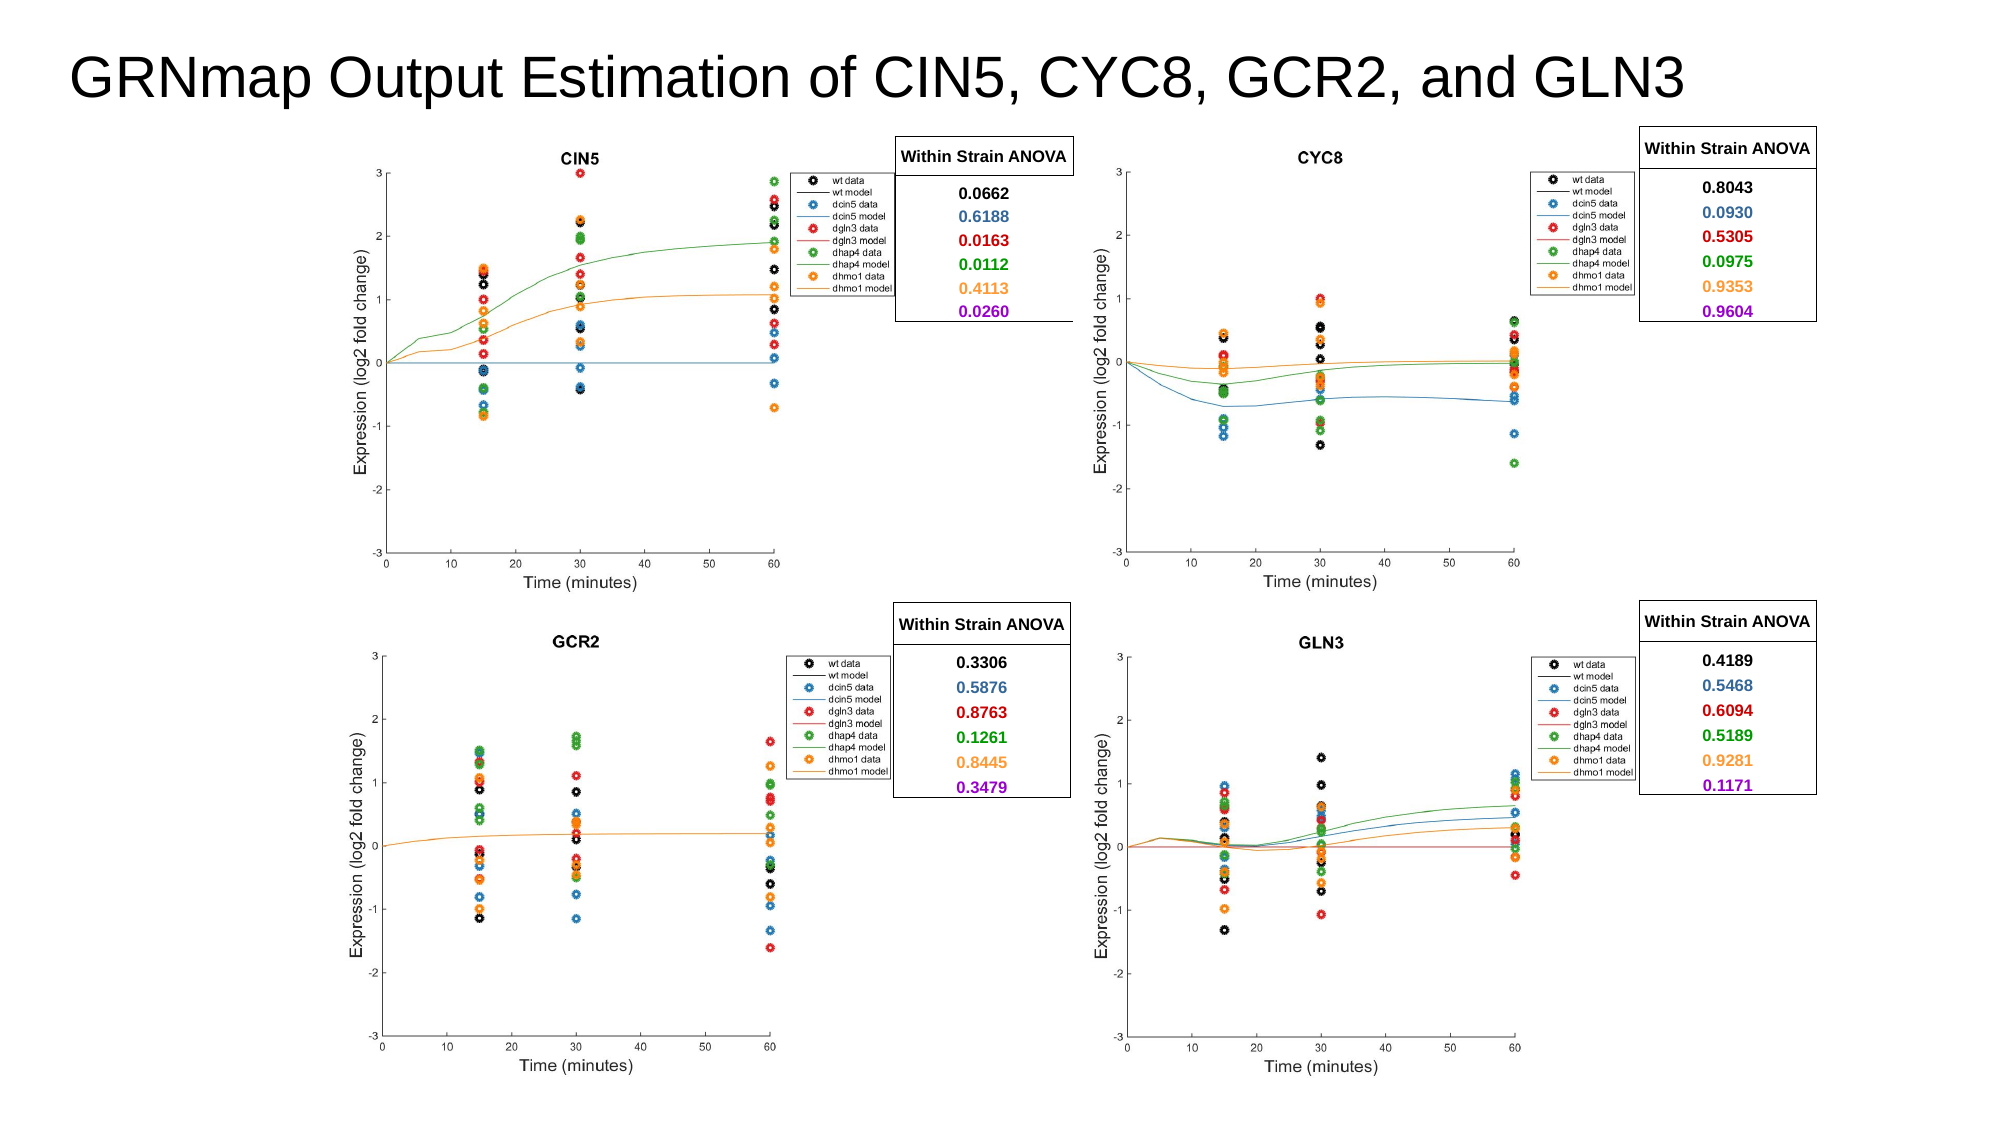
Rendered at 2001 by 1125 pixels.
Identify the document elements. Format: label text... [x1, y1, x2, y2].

table_header Within Strain ANOVA [894, 603, 1070, 644]
table_cell 0.0662 [942, 176, 1061, 203]
picture [1061, 137, 1682, 603]
text_box GRNmap Output Estimation of CIN5, CYC8, GCR2, and GLN3 [55, 31, 1861, 117]
picture [1062, 622, 1683, 1088]
table_cell 0.6094 [1683, 695, 1816, 720]
table_cell 0.8763 [938, 697, 1062, 722]
table_cell 0.8043 [1682, 169, 1816, 197]
table_cell 0.5305 [1682, 222, 1816, 247]
table_cell 0.1261 [938, 722, 1062, 747]
table_cell 0.3306 [938, 645, 1062, 672]
table_cell 0.4113 [942, 274, 1061, 298]
table_cell 0.1171 [1683, 770, 1816, 794]
table_cell 0.0163 [942, 226, 1061, 250]
table_cell 0.9353 [1682, 272, 1816, 297]
picture [317, 621, 938, 1087]
table_cell 0.5876 [938, 672, 1062, 697]
table_cell 0.0260 [942, 298, 1061, 321]
table_header Within Strain ANOVA [1640, 601, 1816, 641]
table_cell 0.5468 [1683, 670, 1816, 695]
table_cell 0.4189 [1683, 642, 1816, 670]
table_cell 0.0975 [1682, 247, 1816, 272]
table_cell 0.0930 [1682, 197, 1816, 222]
picture [321, 138, 942, 604]
table_cell 0.5189 [1683, 720, 1816, 745]
table_cell 0.9281 [1683, 745, 1816, 770]
table_cell 0.9604 [1682, 297, 1816, 321]
table_cell 0.6188 [942, 203, 1061, 226]
table_header Within Strain ANOVA [1640, 127, 1816, 168]
table_cell 0.3479 [938, 772, 1062, 797]
table_header Within Strain ANOVA [896, 137, 1061, 175]
table_cell 0.8445 [938, 747, 1062, 772]
table_cell 0.0112 [942, 250, 1061, 274]
